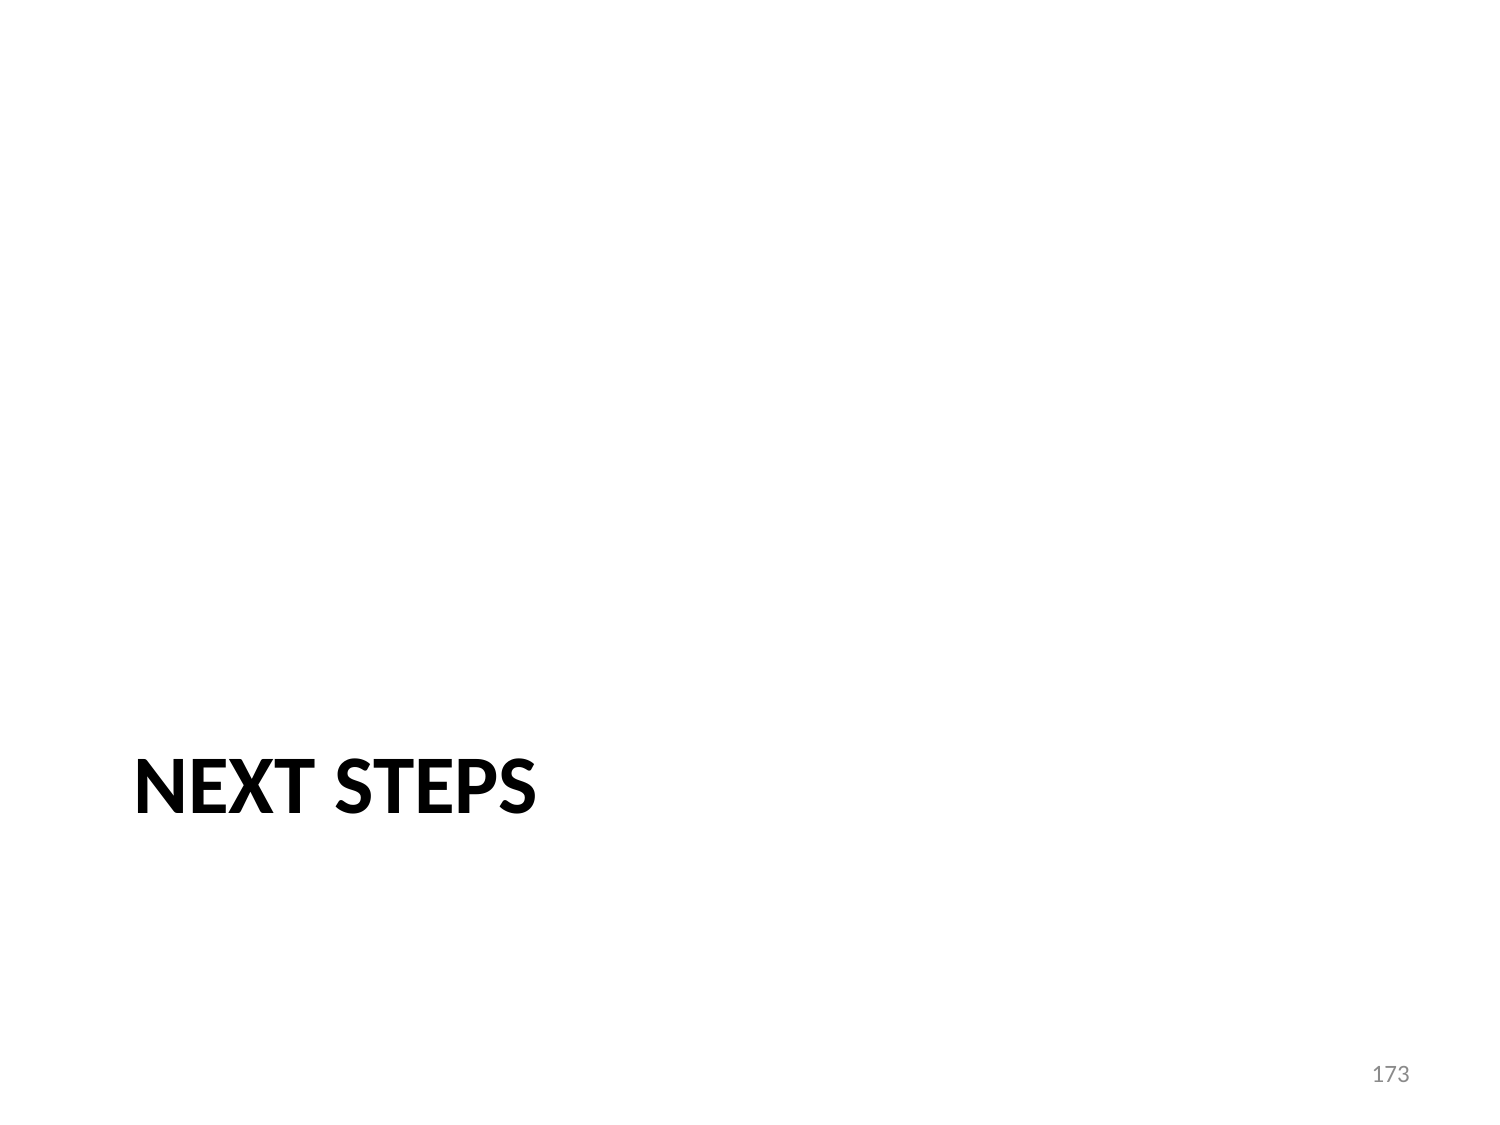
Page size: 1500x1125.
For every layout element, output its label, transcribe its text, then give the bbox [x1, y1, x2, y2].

slide_number 173 [1074, 1042, 1425, 1103]
title Next Steps [118, 722, 1394, 947]
